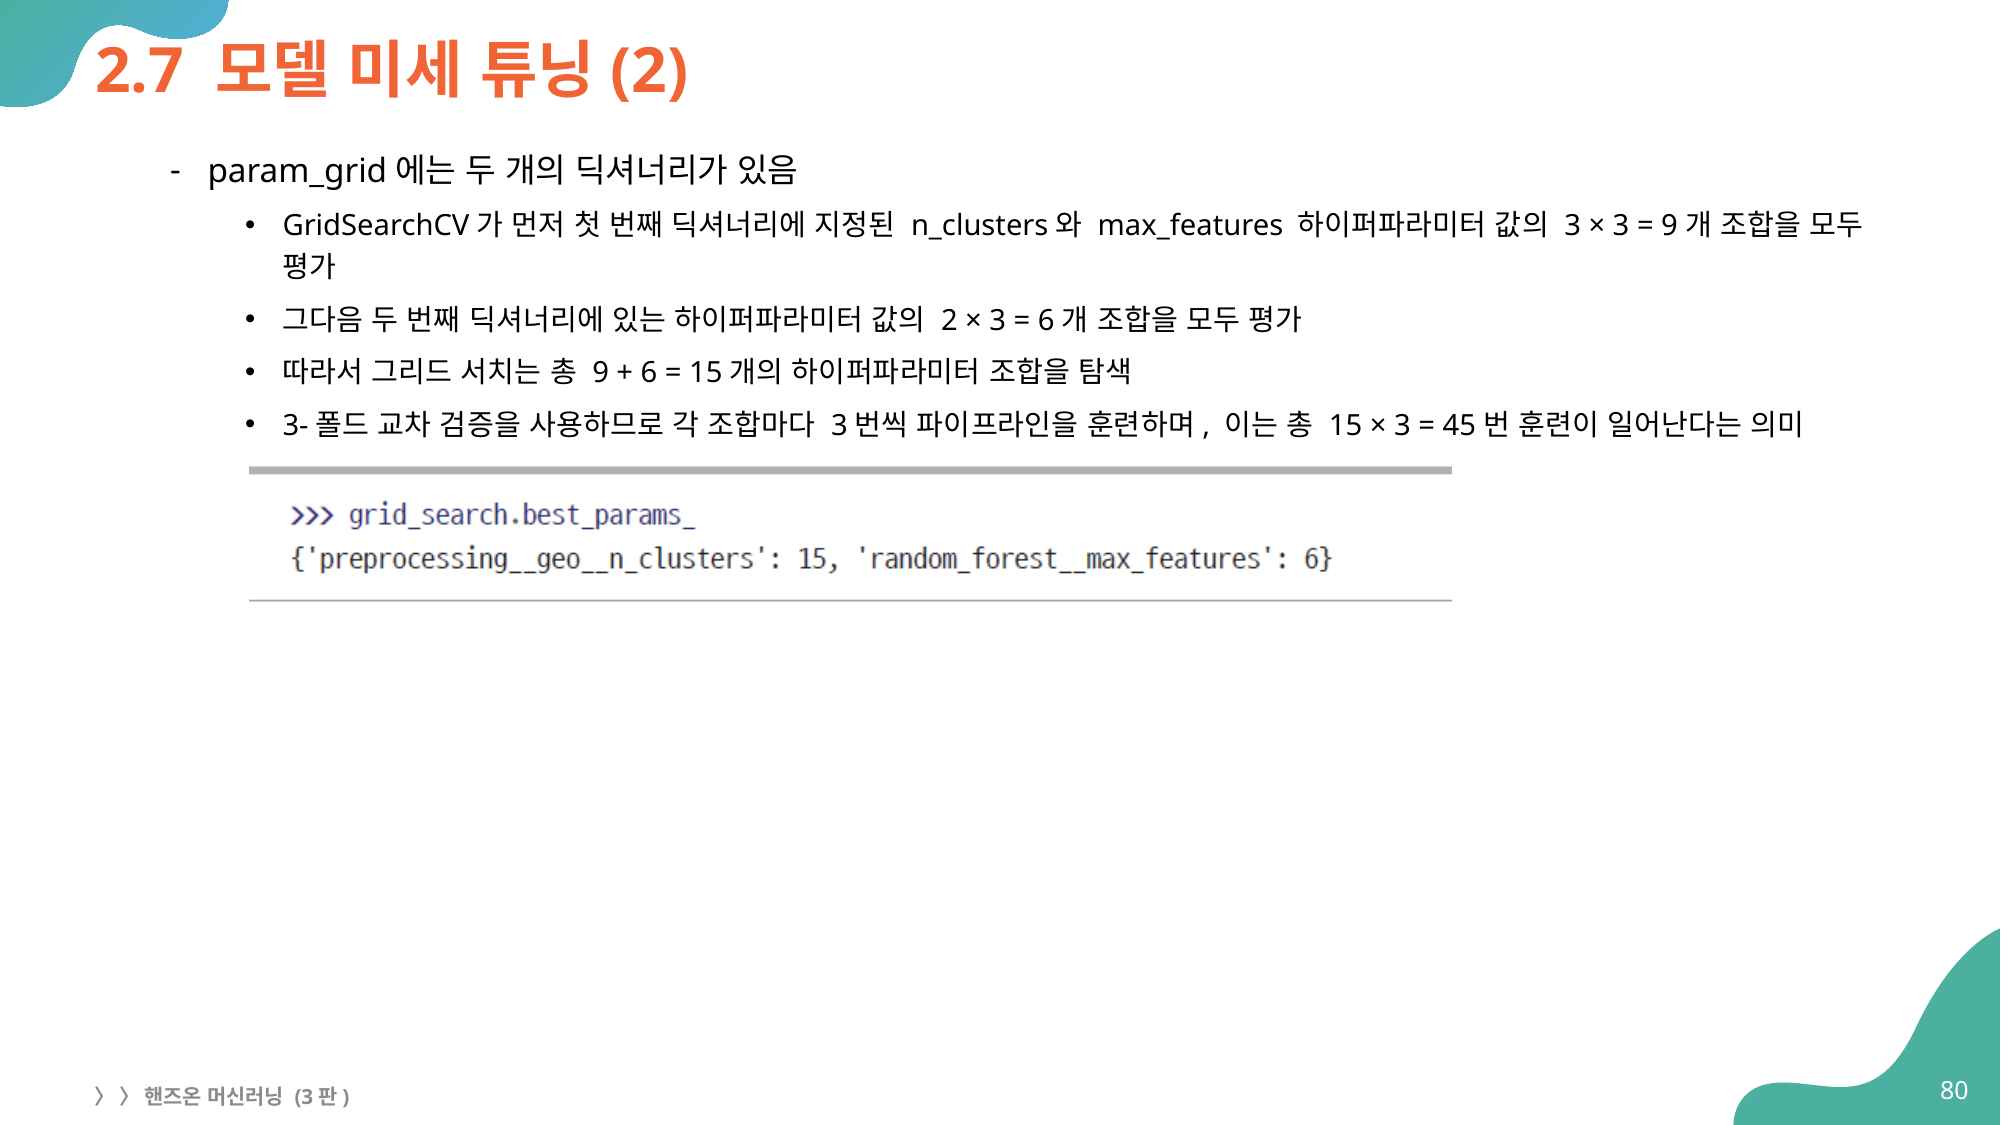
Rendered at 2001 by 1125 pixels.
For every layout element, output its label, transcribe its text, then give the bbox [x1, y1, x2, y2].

footer 〉 〉 핸즈온 머신러닝 (3판) [79, 1078, 755, 1114]
picture [249, 462, 1452, 608]
slide_number 80 [1917, 1061, 1984, 1122]
title 2.7 모델 미세 튜닝(2) [79, 17, 1931, 128]
list param_grid에는 두 개의 딕셔너리가 있음 GridSearchCV가 먼저 첫 번째 딕셔너리에 지정된 n_clusters와 max_features 하이퍼파라미터 값의 3 × 3 = 9개 조합을 모두 평가 그다음 두 번째 딕셔너리에 있는 하이퍼파라미터 값의 2 × 3 = 6개 조합을 모두 평가 따라서 그리드 서치는 총 9 + 6 = 15개의 하이퍼파라미터 조합을 탐색 3-폴드 교차 검증을 사용하므로 각 조합마다 3번씩 파이프라인을 훈련하며, 이는 총 15 × 3 = 45번 훈련이 일어난다는 의미 [79, 133, 1931, 936]
